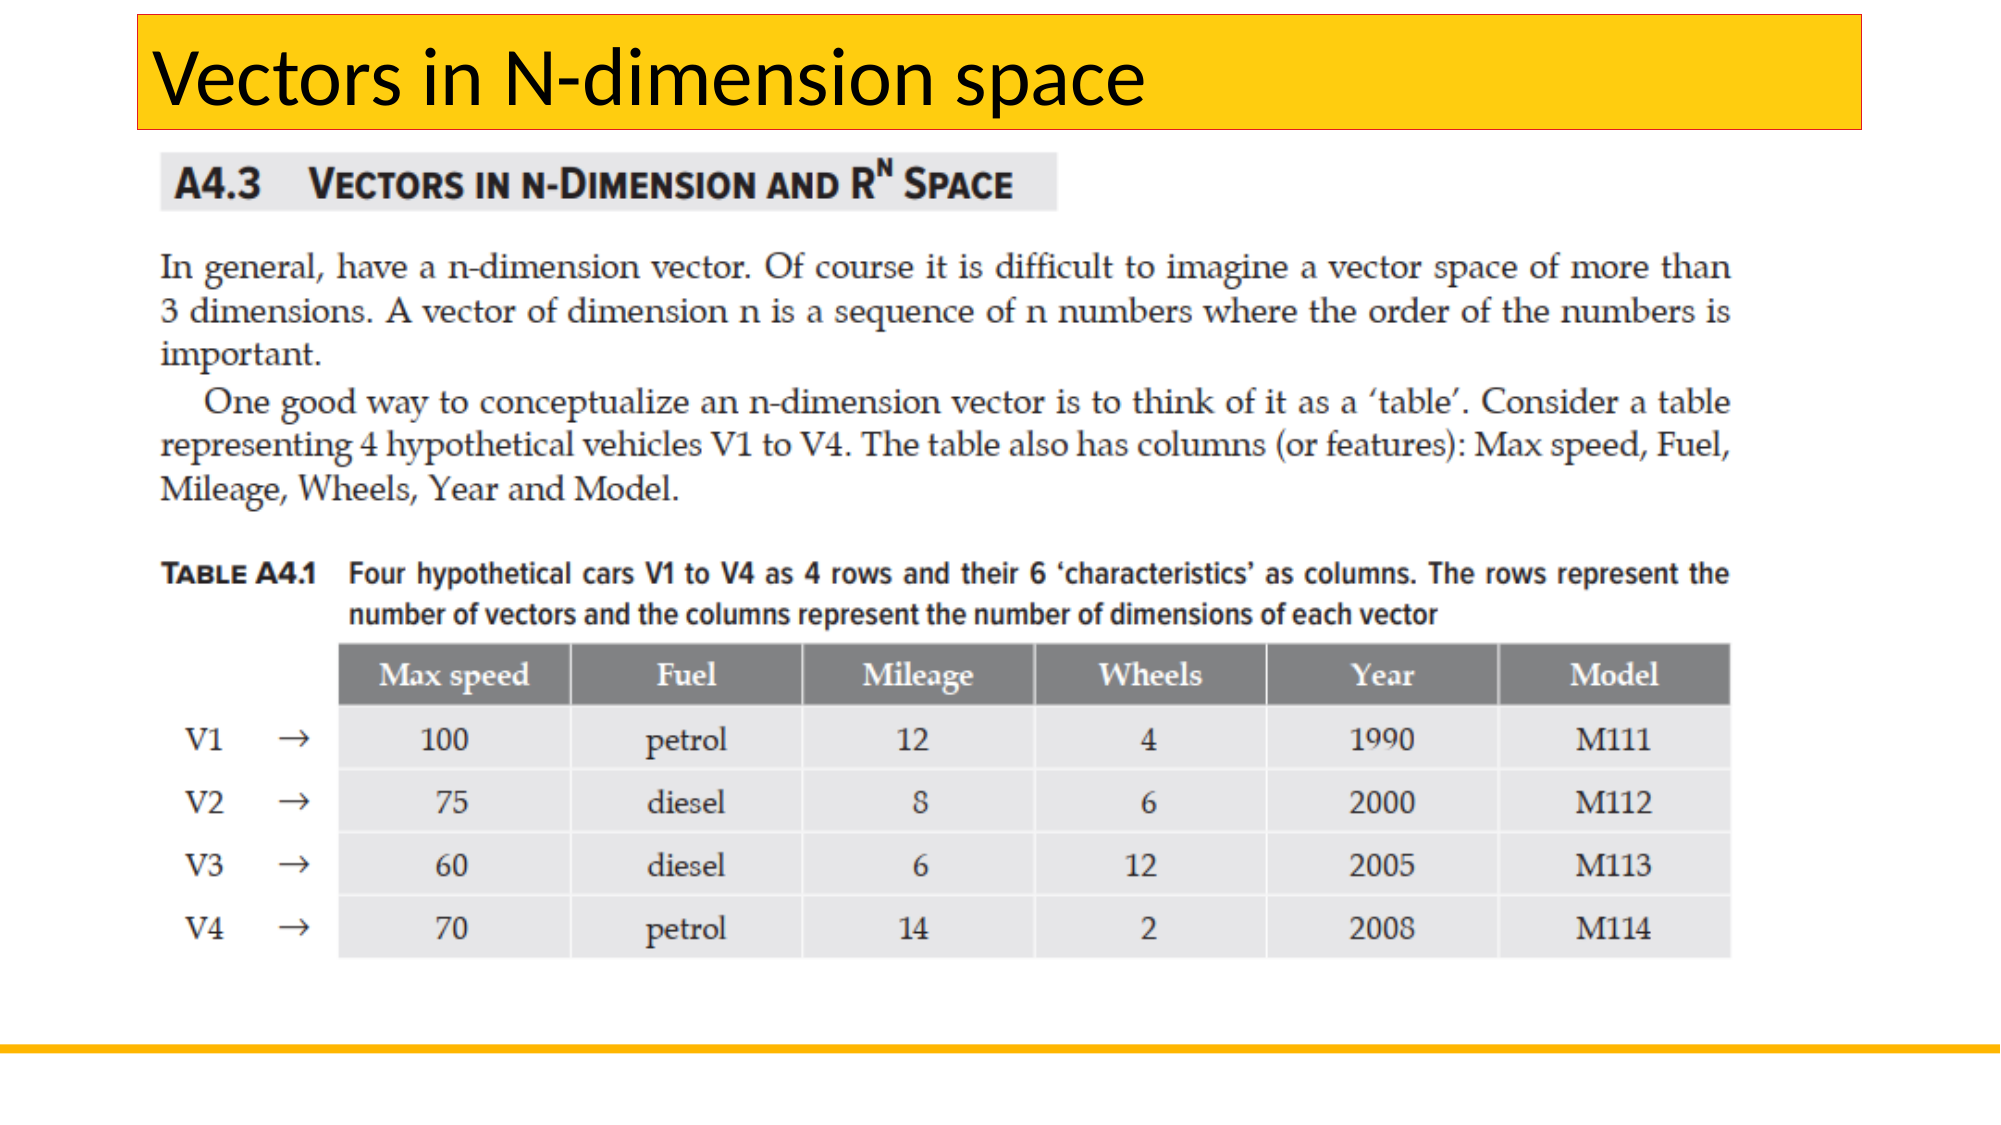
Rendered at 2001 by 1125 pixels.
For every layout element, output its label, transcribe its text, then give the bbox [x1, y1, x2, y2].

text_box Vectors in N-dimension space [137, 14, 1862, 130]
picture [119, 136, 1775, 995]
